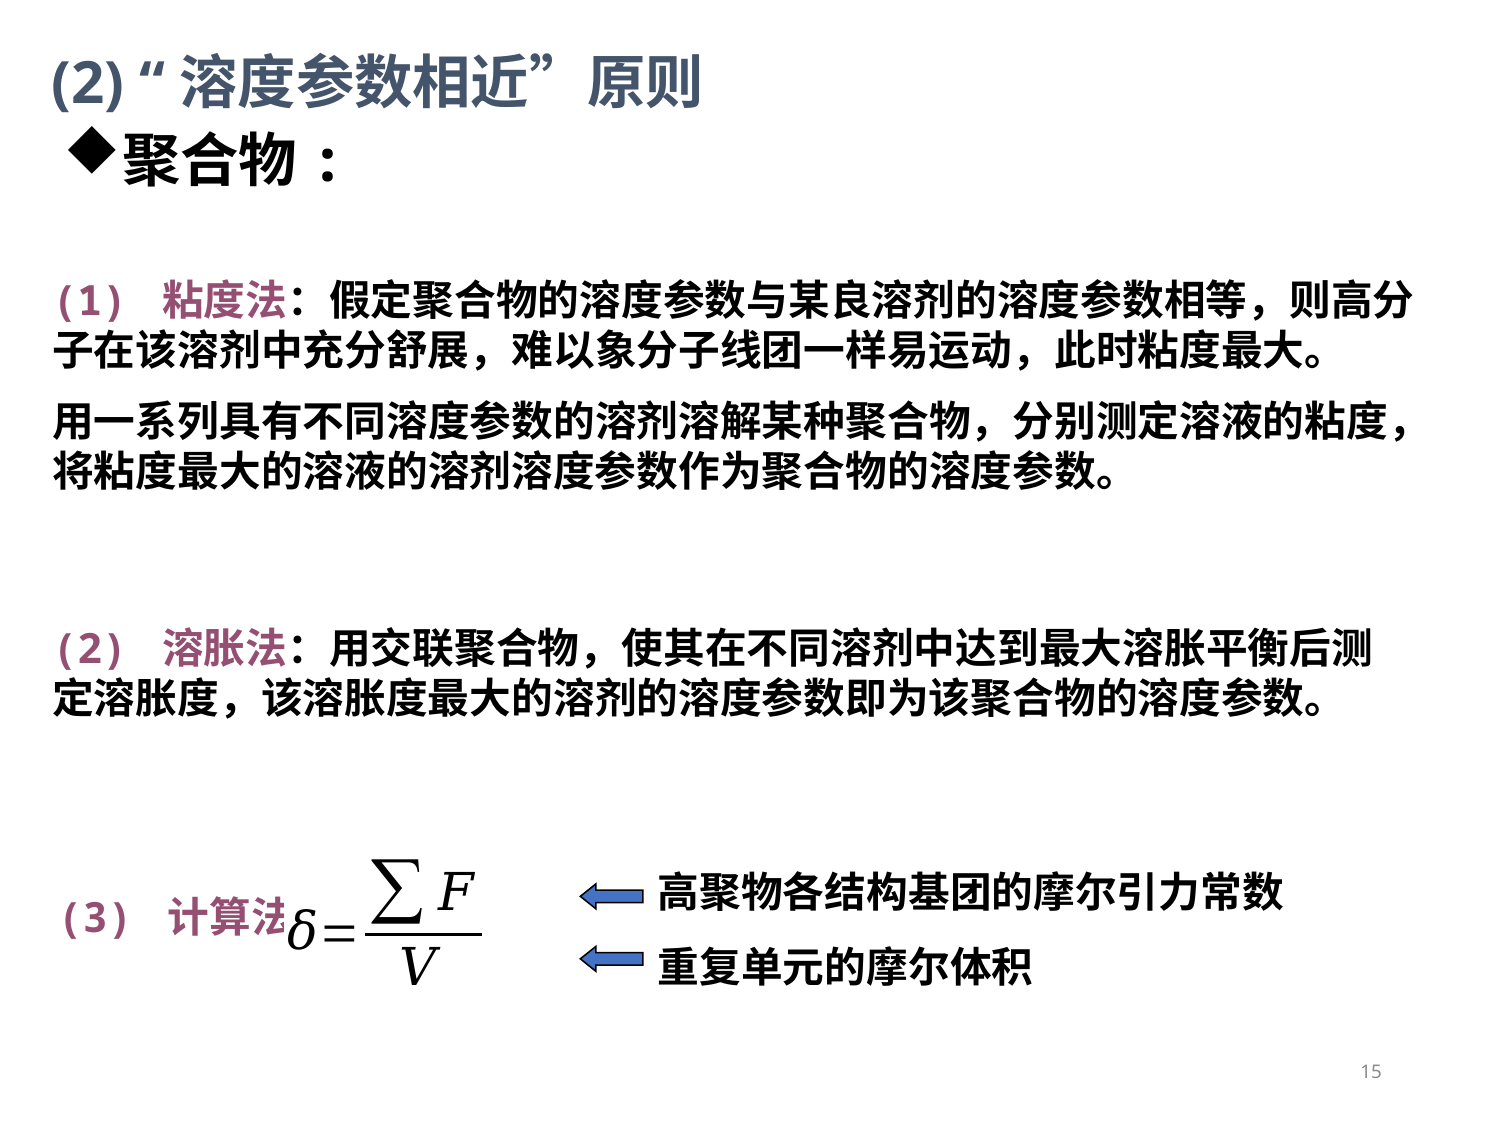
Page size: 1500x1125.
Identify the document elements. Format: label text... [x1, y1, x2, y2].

text_box 聚合物: [49, 118, 425, 201]
slide_number 15 [1059, 1042, 1397, 1103]
text_box 高聚物各结构基团的摩尔引力常数 [642, 858, 1306, 924]
text_box [580, 946, 643, 972]
text_box (3) 计算法 [42, 883, 284, 949]
text_box (2) “溶度参数相近”原则 [36, 43, 798, 118]
text_box 重复单元的摩尔体积 [642, 933, 1143, 999]
text_box (2) 溶胀法：用交联聚合物，使其在不同溶剂中达到最大溶胀平衡后测定溶胀度，该溶胀度最大的溶剂的溶度参数即为该聚合物的溶度参数。 [37, 614, 1425, 730]
text_box (1) 粘度法：假定聚合物的溶度参数与某良溶剂的溶度参数相等，则高分子在该溶剂中充分舒展，难以象分子线团一样易运动，此时粘度最大。 用一系列具有不同溶度参数的溶剂溶解某种聚合物，分别测定溶液的粘度，将粘度最大的溶液的溶剂溶度参数作为聚合物的溶度参数。 [37, 266, 1438, 502]
text_box [580, 883, 643, 909]
